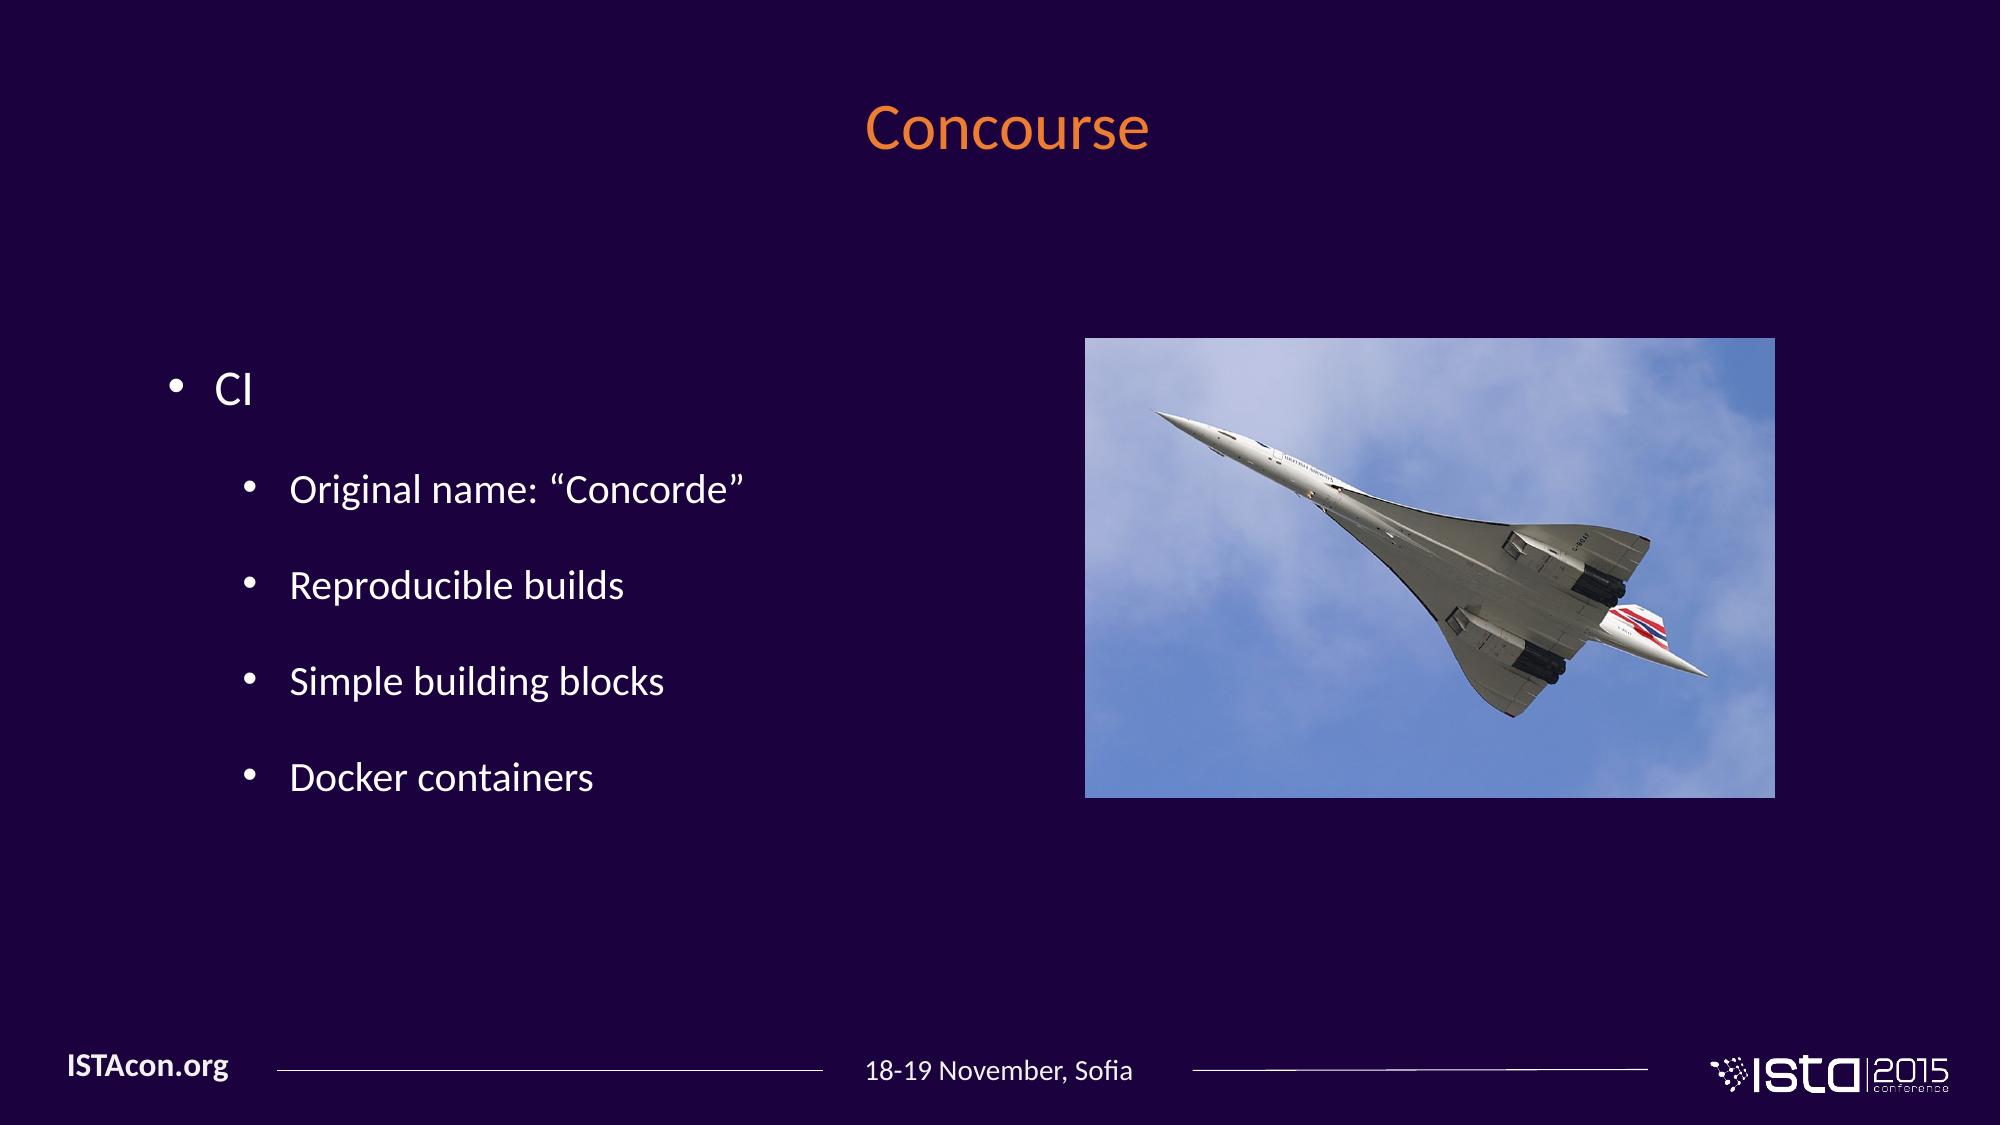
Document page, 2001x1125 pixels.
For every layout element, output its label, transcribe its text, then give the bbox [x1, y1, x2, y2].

picture [1683, 1031, 1976, 1115]
list CI Original name: “Concorde” Reproducible builds Simple building blocks Docker containers [152, 318, 1863, 1014]
text_box ISTAcon.org [51, 1040, 319, 1101]
text_box 18-19 November, Sofia [849, 1048, 1151, 1101]
text_box Concourse [242, 75, 1774, 170]
picture [1085, 338, 1775, 798]
